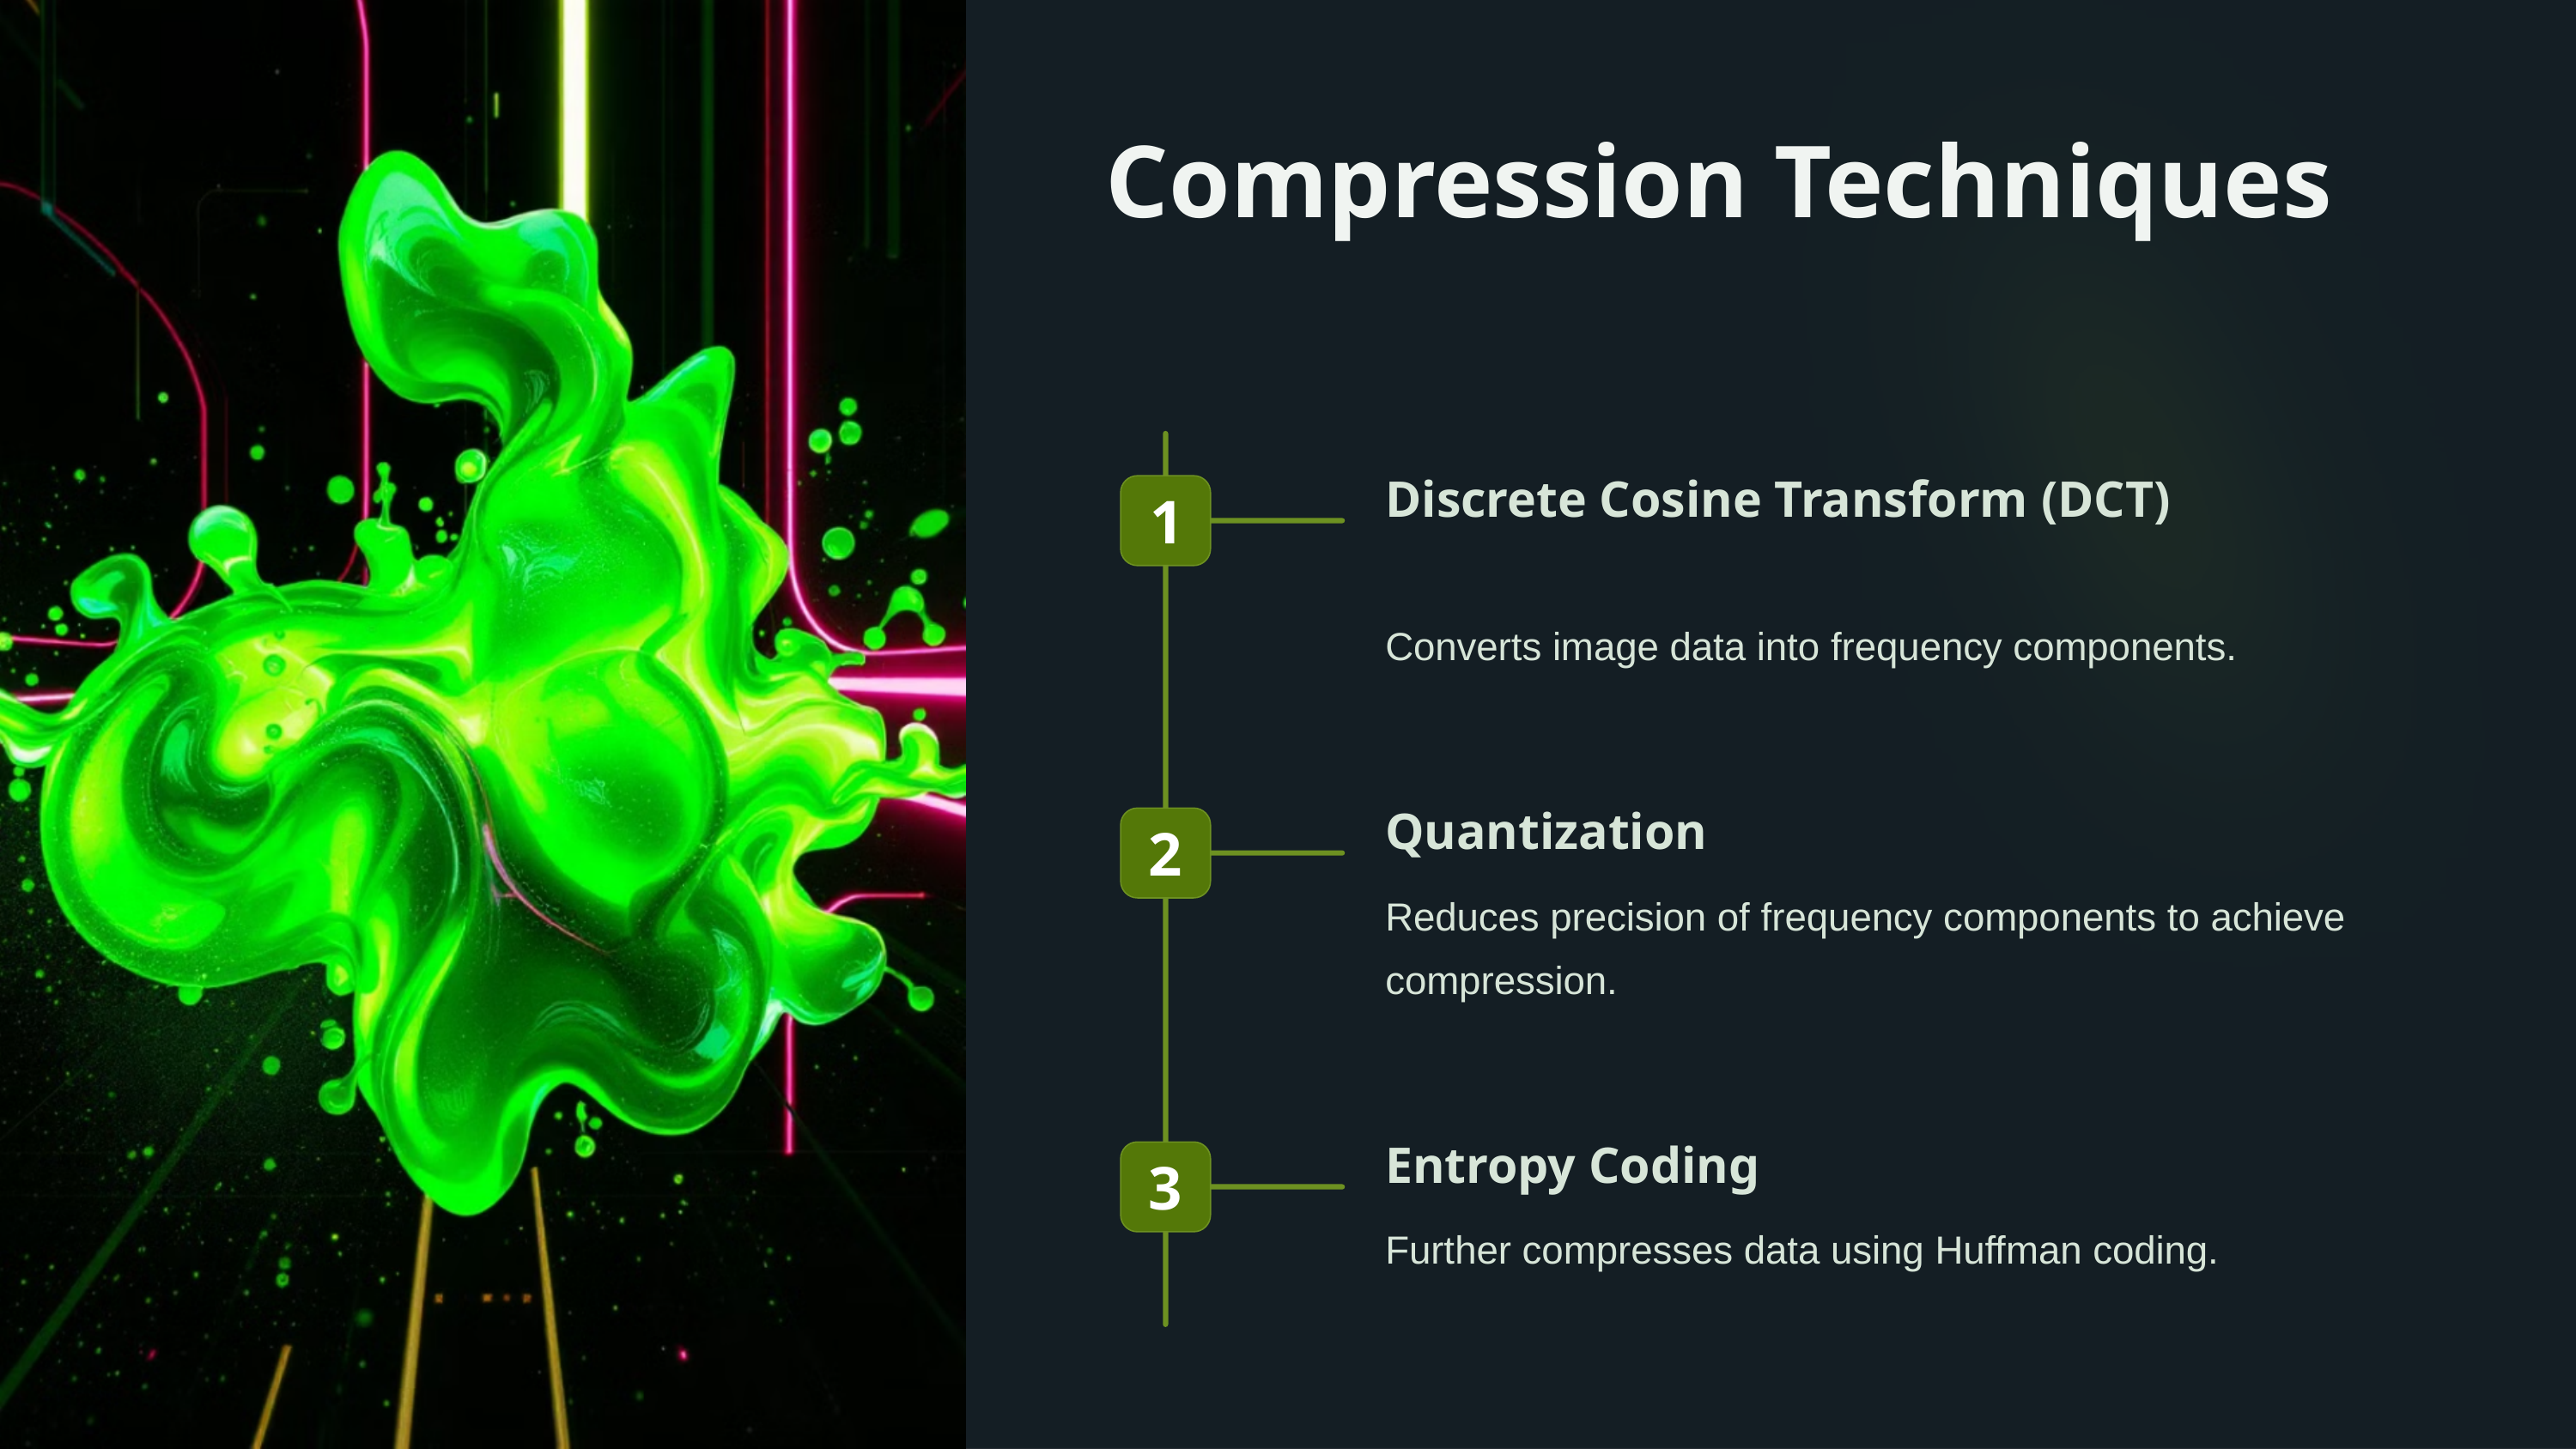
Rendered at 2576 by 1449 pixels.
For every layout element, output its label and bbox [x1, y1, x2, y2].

text_box [1216, 850, 1346, 856]
text_box [1120, 807, 1212, 899]
text_box [1163, 906, 1169, 1139]
text_box [1120, 475, 1212, 567]
text_box [1163, 430, 1169, 473]
text_box [1163, 573, 1169, 805]
text_box [1163, 1240, 1169, 1328]
text_box [0, 0, 2576, 1449]
text_box [1120, 1141, 1212, 1233]
text_box [1216, 518, 1346, 524]
text_box [1216, 1184, 1346, 1190]
